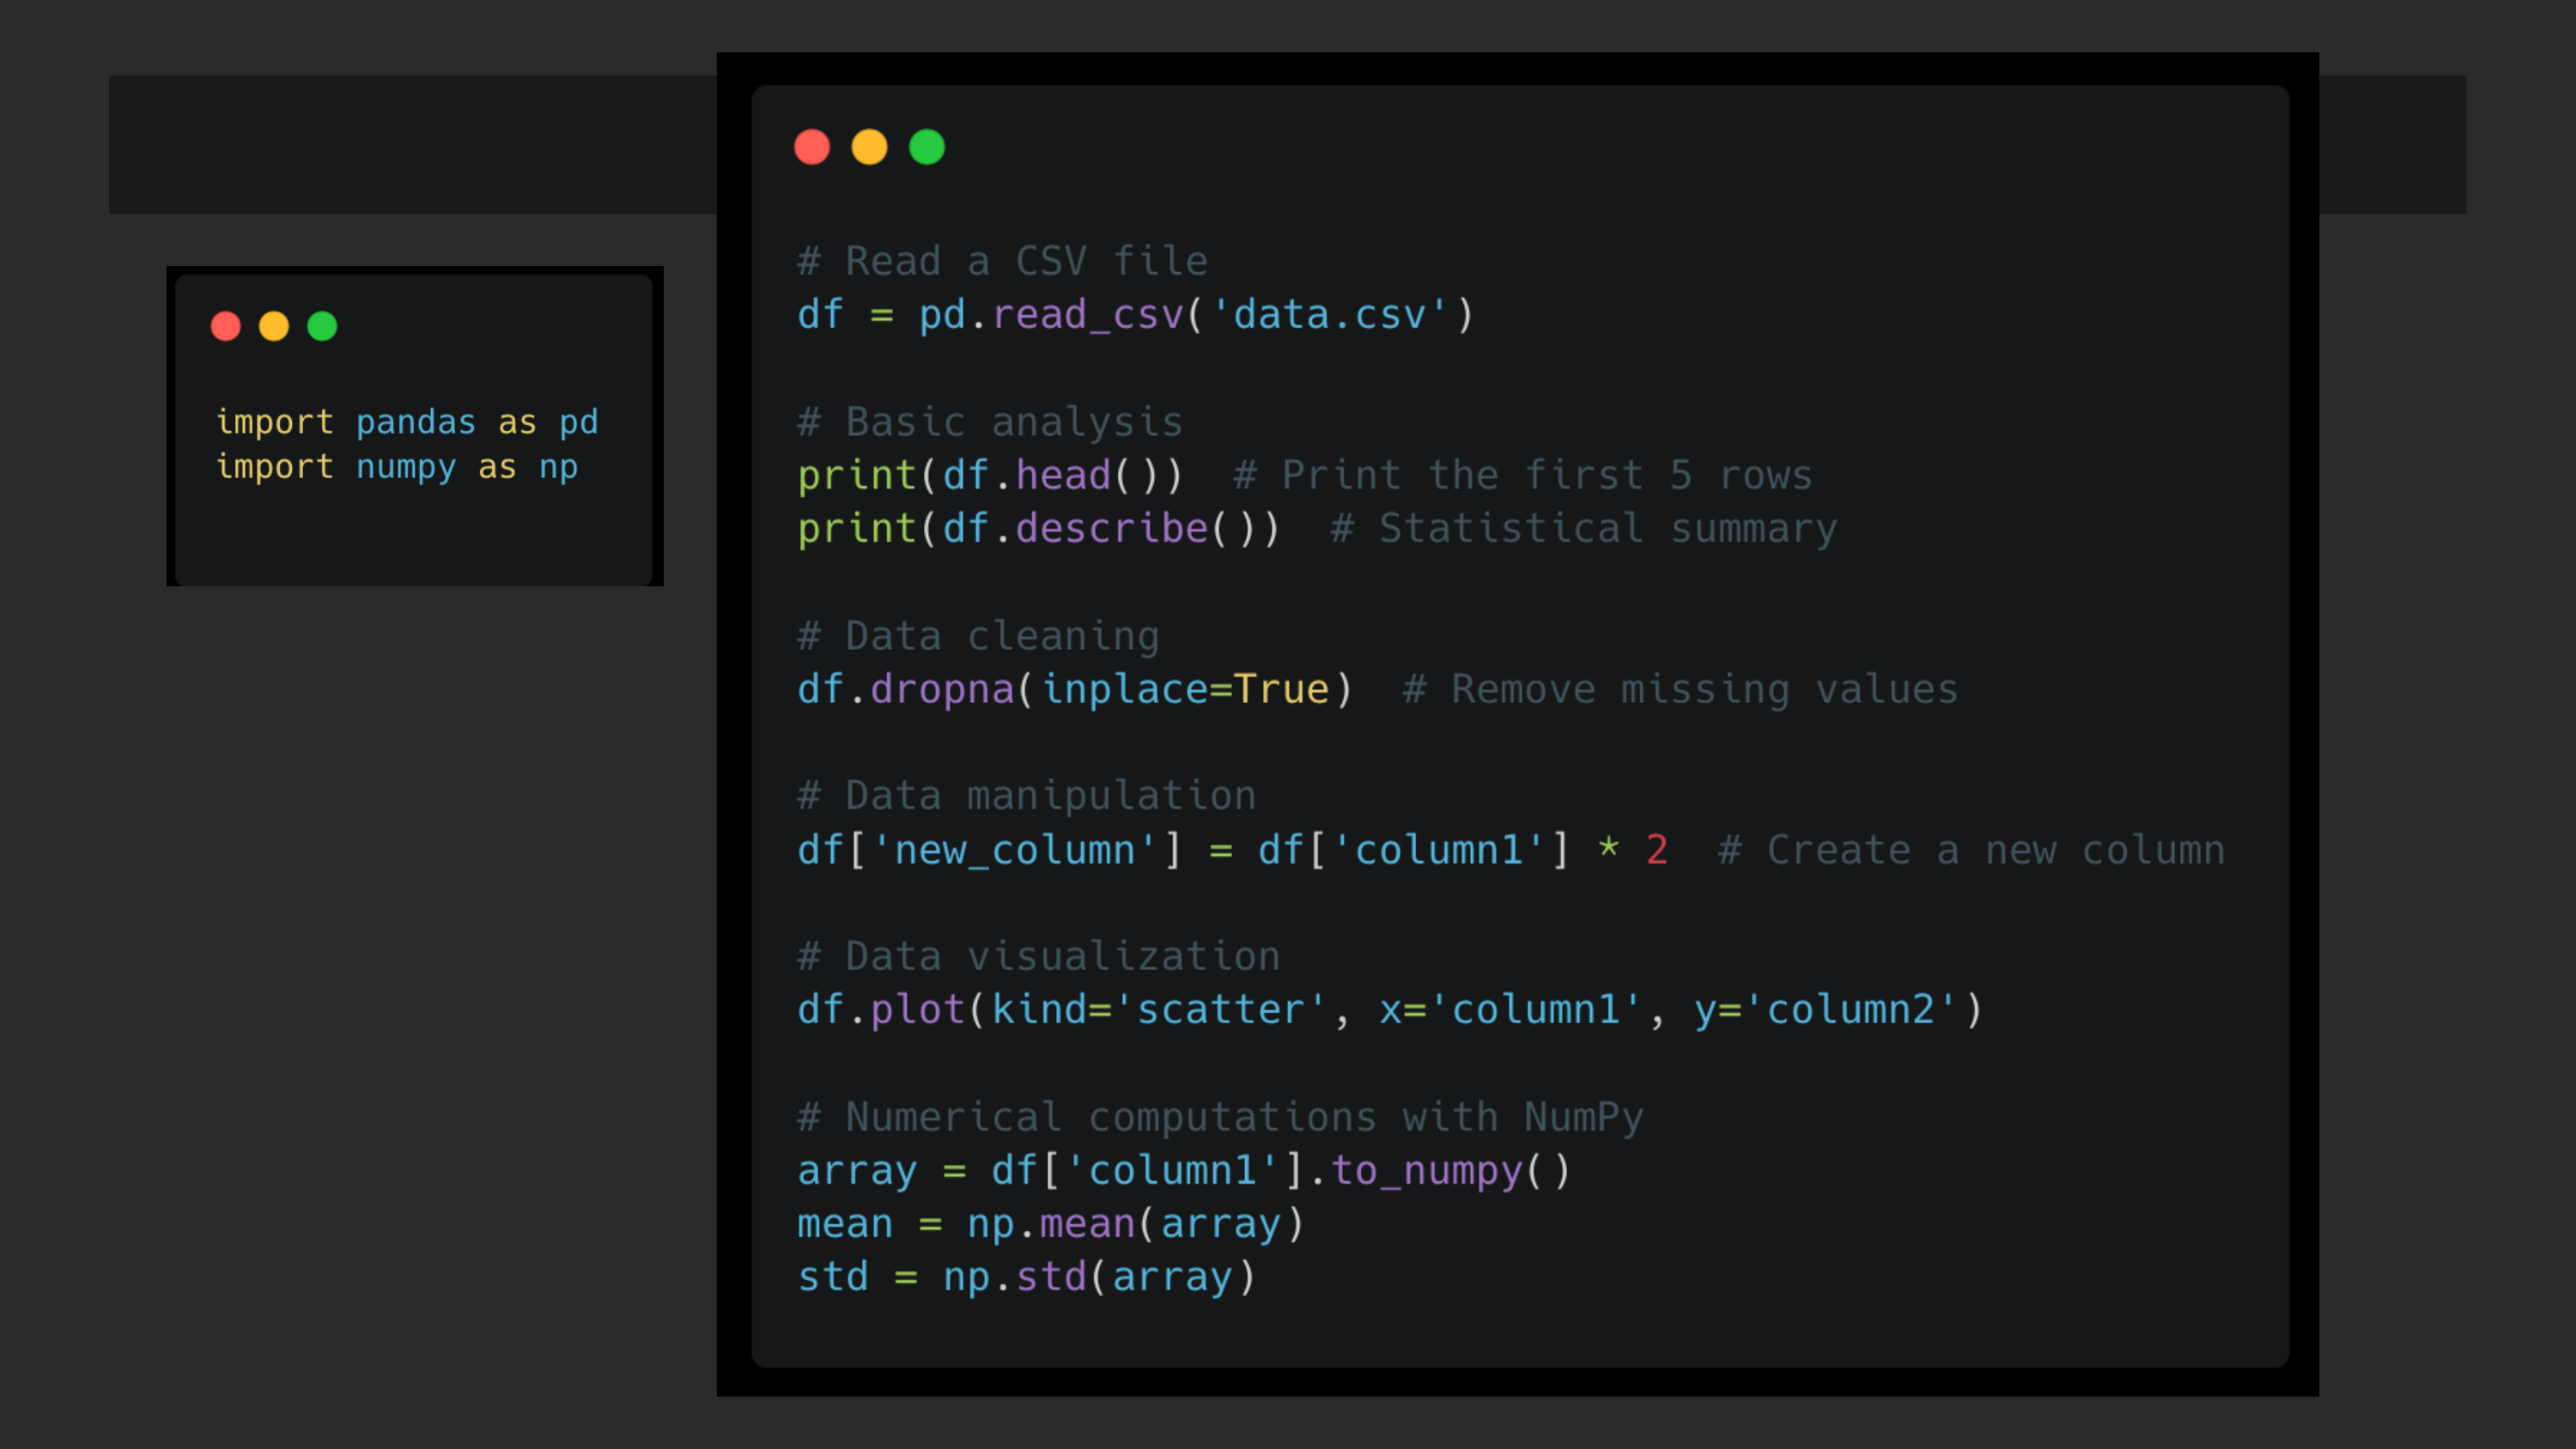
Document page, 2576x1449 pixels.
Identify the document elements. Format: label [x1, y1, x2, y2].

text_box [716, 52, 2320, 73]
text_box [716, 224, 2320, 1397]
text_box [108, 75, 2467, 215]
text_box [166, 266, 665, 586]
